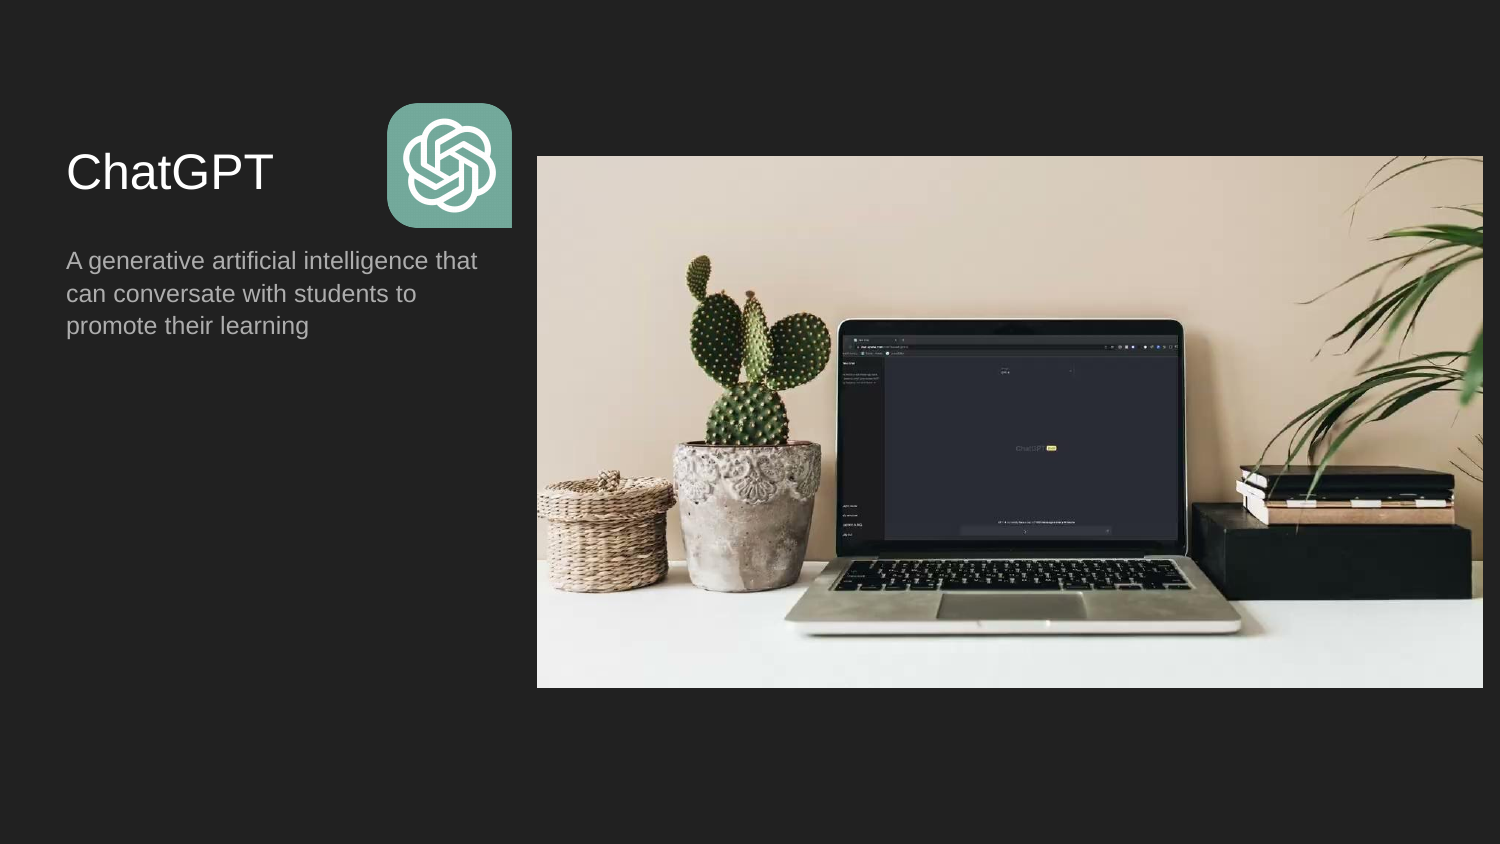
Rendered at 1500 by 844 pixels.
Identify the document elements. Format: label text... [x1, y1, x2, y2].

title ChatGPT [51, 91, 512, 216]
picture [387, 103, 512, 229]
list A generative artificial intelligence that can conversate with students to promote their learning [51, 227, 512, 750]
picture [537, 155, 1483, 688]
